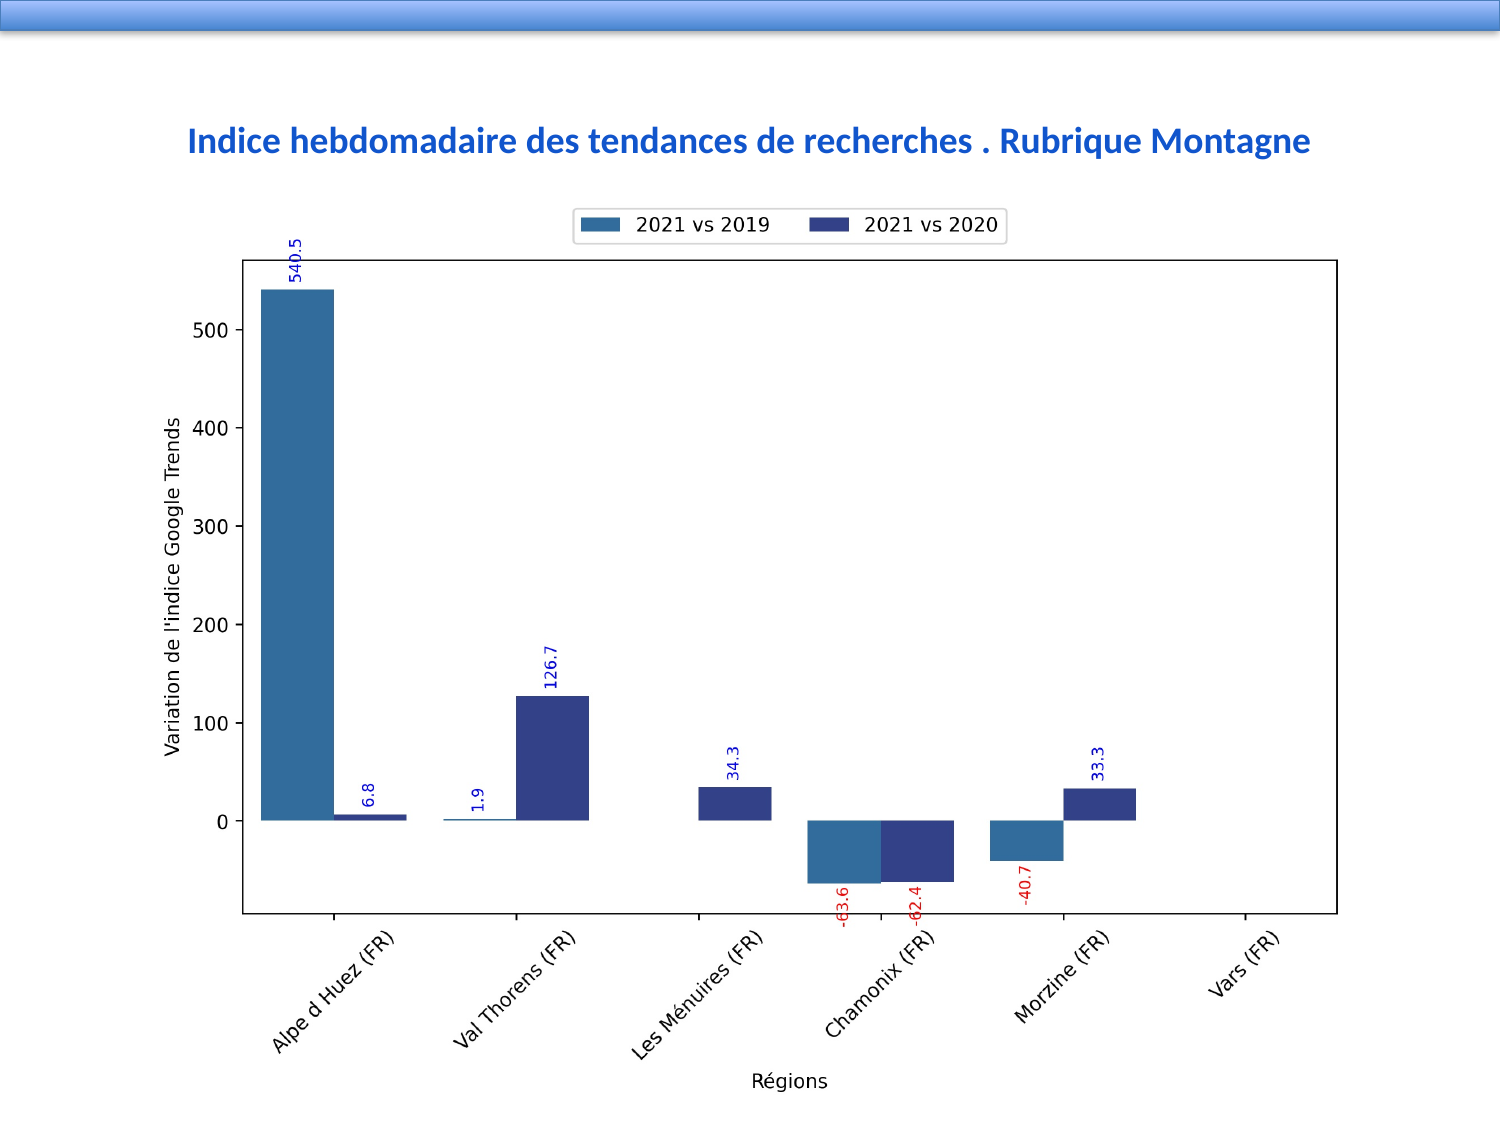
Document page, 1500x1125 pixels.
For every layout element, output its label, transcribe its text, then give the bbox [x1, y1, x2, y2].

picture [149, 194, 1351, 1106]
title Indice hebdomadaire des tendances de recherches . Rubrique Montagne [75, 45, 1425, 233]
text_box [0, 0, 1500, 31]
